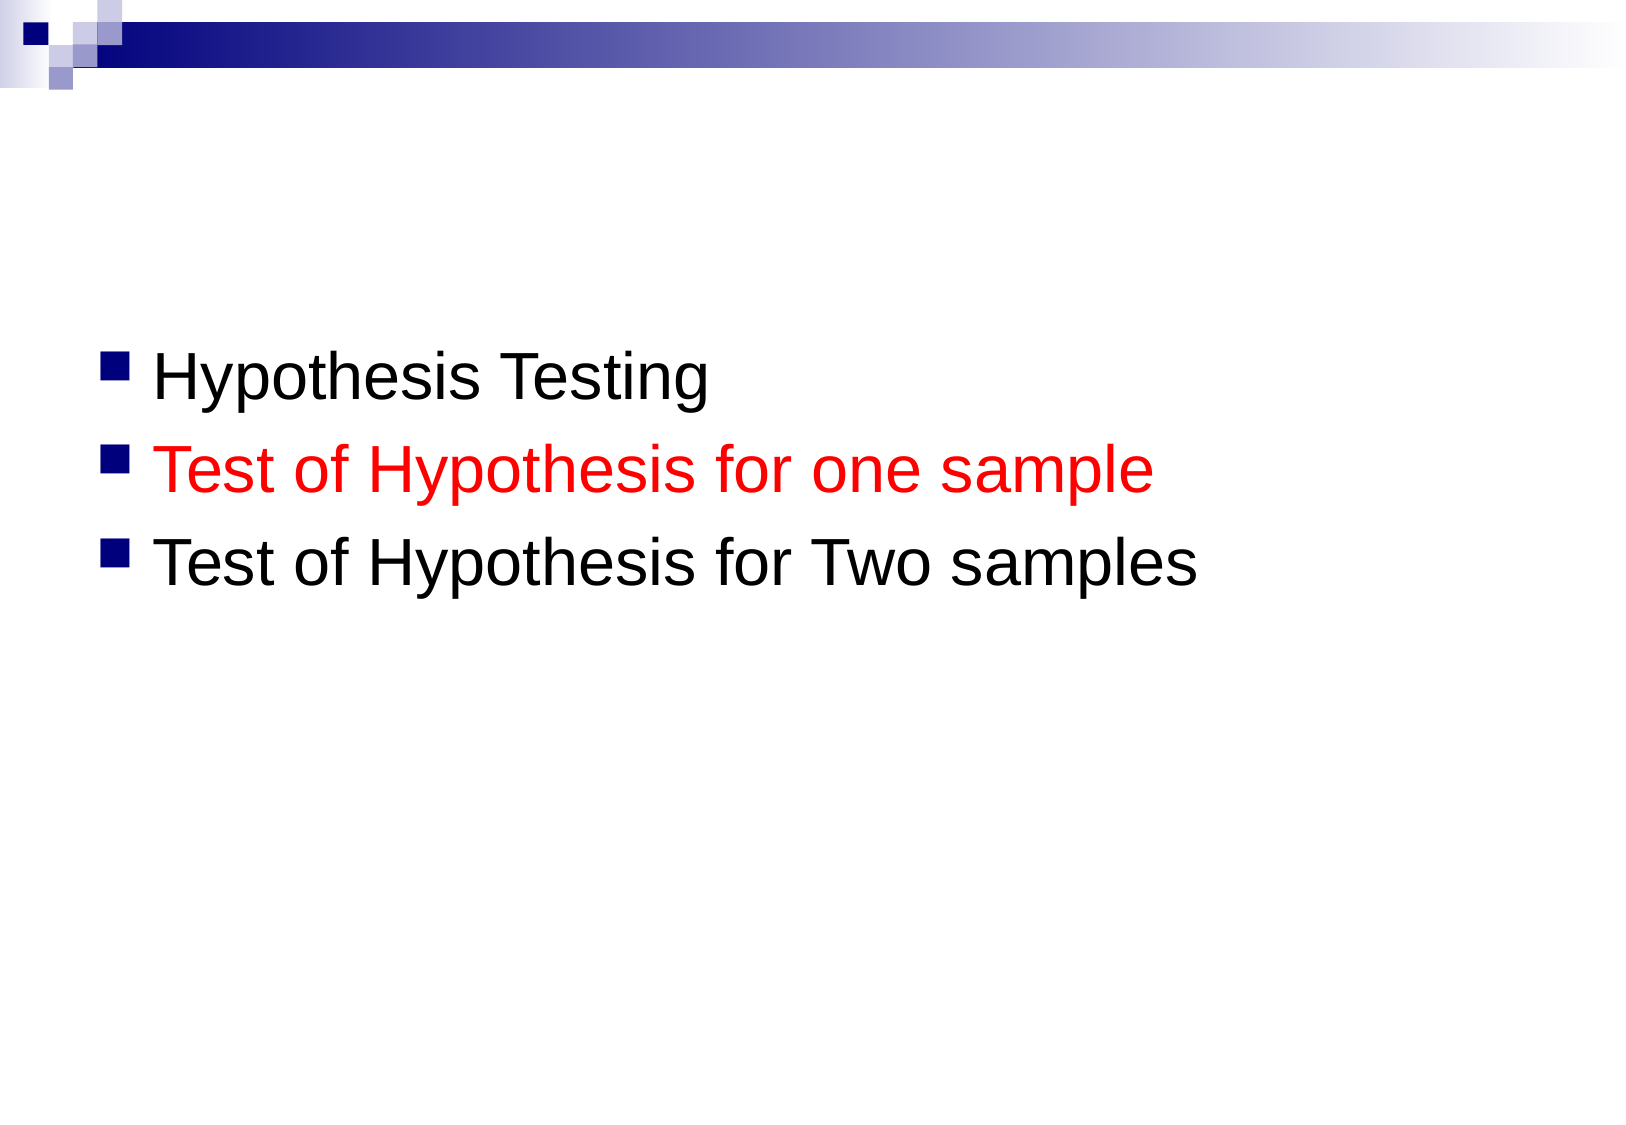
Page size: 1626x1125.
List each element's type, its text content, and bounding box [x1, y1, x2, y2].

list Hypothesis Testing Test of Hypothesis for one sample Test of Hypothesis for Two samples [81, 324, 1544, 963]
